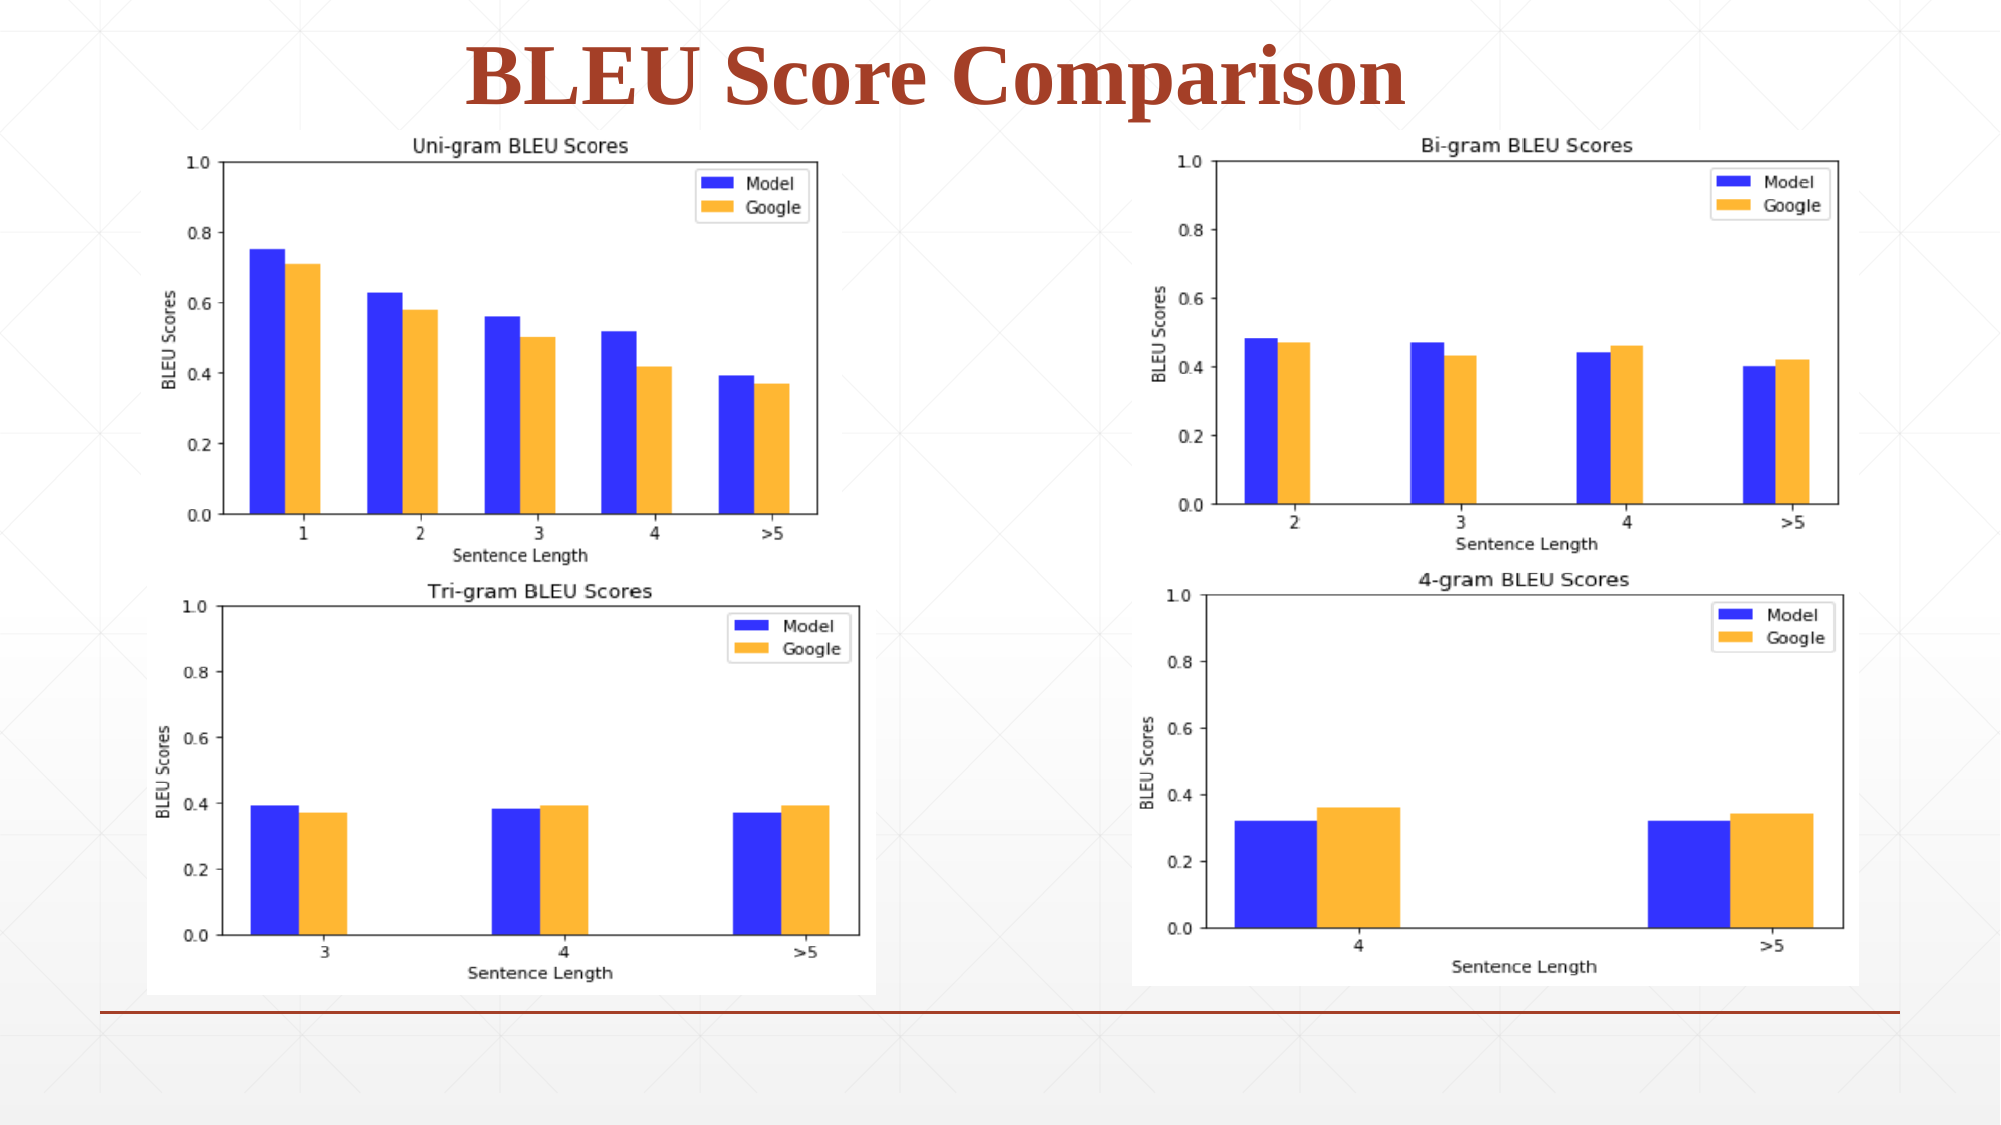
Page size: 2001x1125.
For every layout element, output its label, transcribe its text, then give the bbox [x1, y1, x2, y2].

picture [1132, 130, 1859, 986]
title BLEU Score Comparison [85, 21, 1788, 131]
picture [141, 130, 876, 995]
